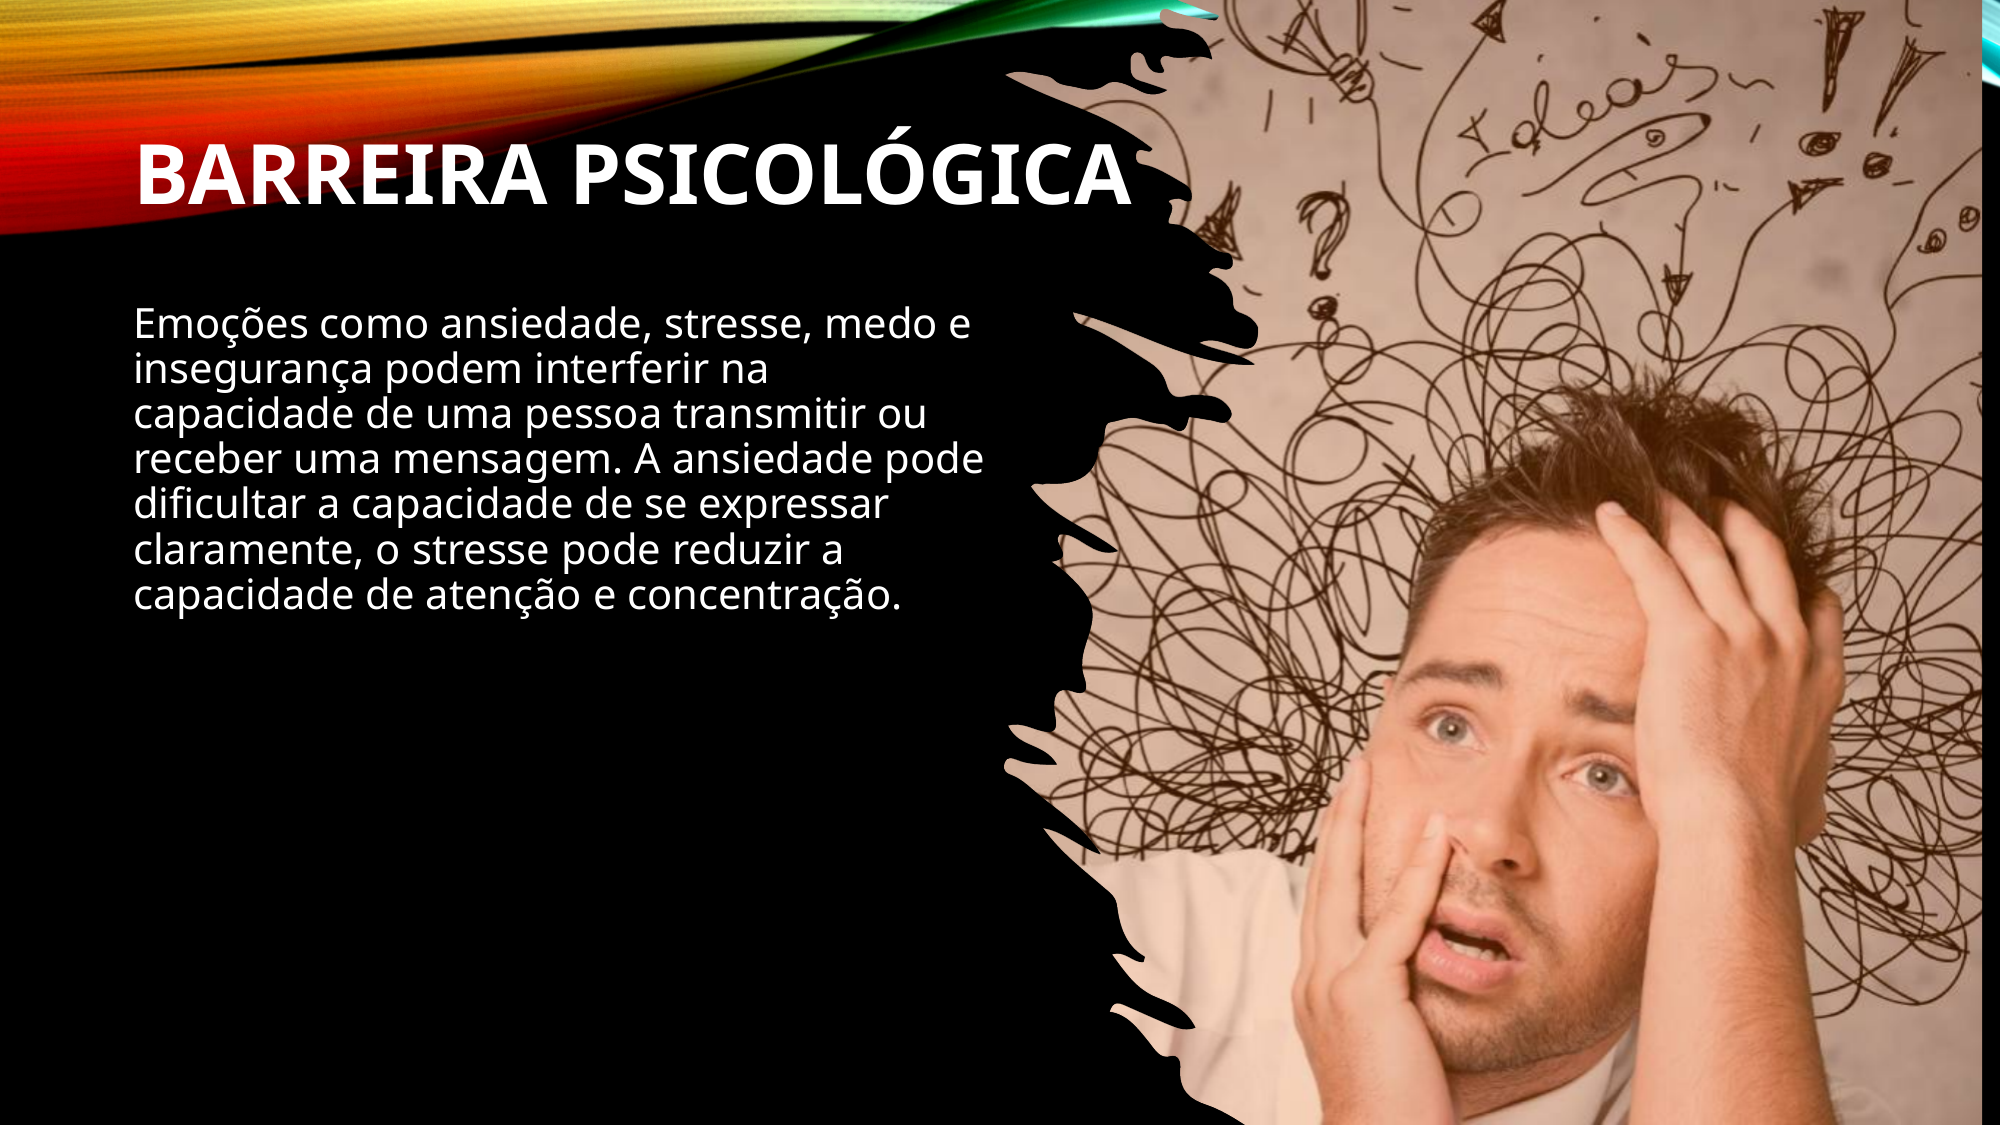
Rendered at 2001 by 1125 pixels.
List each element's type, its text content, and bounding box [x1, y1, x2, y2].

list Emoções como ansiedade, stresse, medo e insegurança podem interferir na capacidade de uma pessoa transmitir ou receber uma mensagem. A ansiedade pode dificultar a capacidade de se expressar claramente, o stresse pode reduzir a capacidade de atenção e concentração. [118, 295, 1003, 1004]
picture [0, 0, 2000, 1125]
title Barreira Psicológica [118, 59, 1003, 295]
